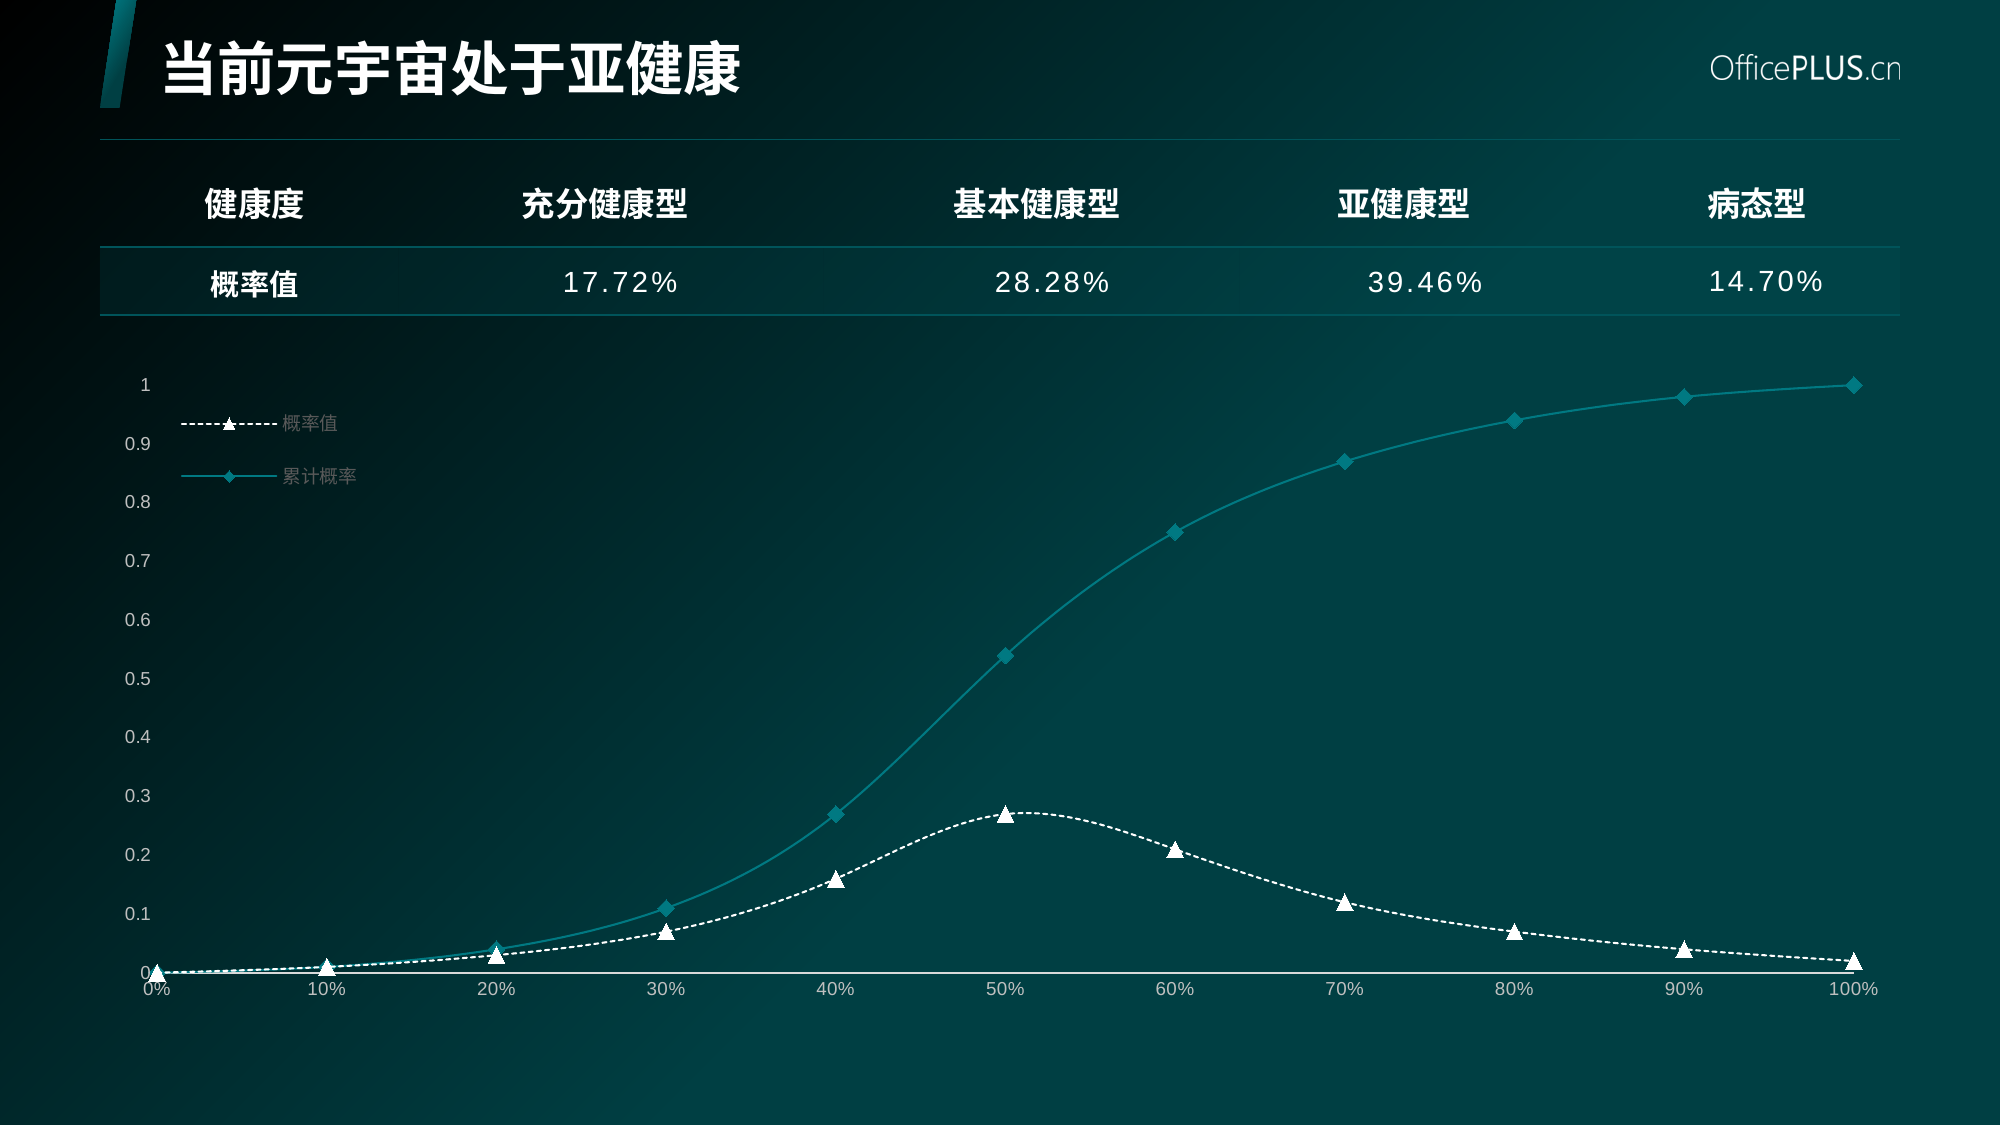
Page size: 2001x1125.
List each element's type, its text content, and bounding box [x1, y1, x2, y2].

table_cell 39.46% [1239, 248, 1591, 314]
table_header 基本健康型 [824, 140, 1239, 246]
title 当前元宇宙处于亚健康 [144, 0, 1900, 139]
table_header 病态型 [1591, 140, 1900, 246]
table_header 充分健康型 [399, 140, 824, 246]
table_cell 28.28% [824, 248, 1239, 314]
table_cell 概率值 [100, 248, 399, 314]
table_header 健康度 [100, 140, 399, 246]
table_header 亚健康型 [1239, 140, 1591, 246]
table_cell 17.72% [399, 248, 824, 314]
table_cell 14.70% [1591, 248, 1900, 314]
chart [99, 363, 1900, 1040]
